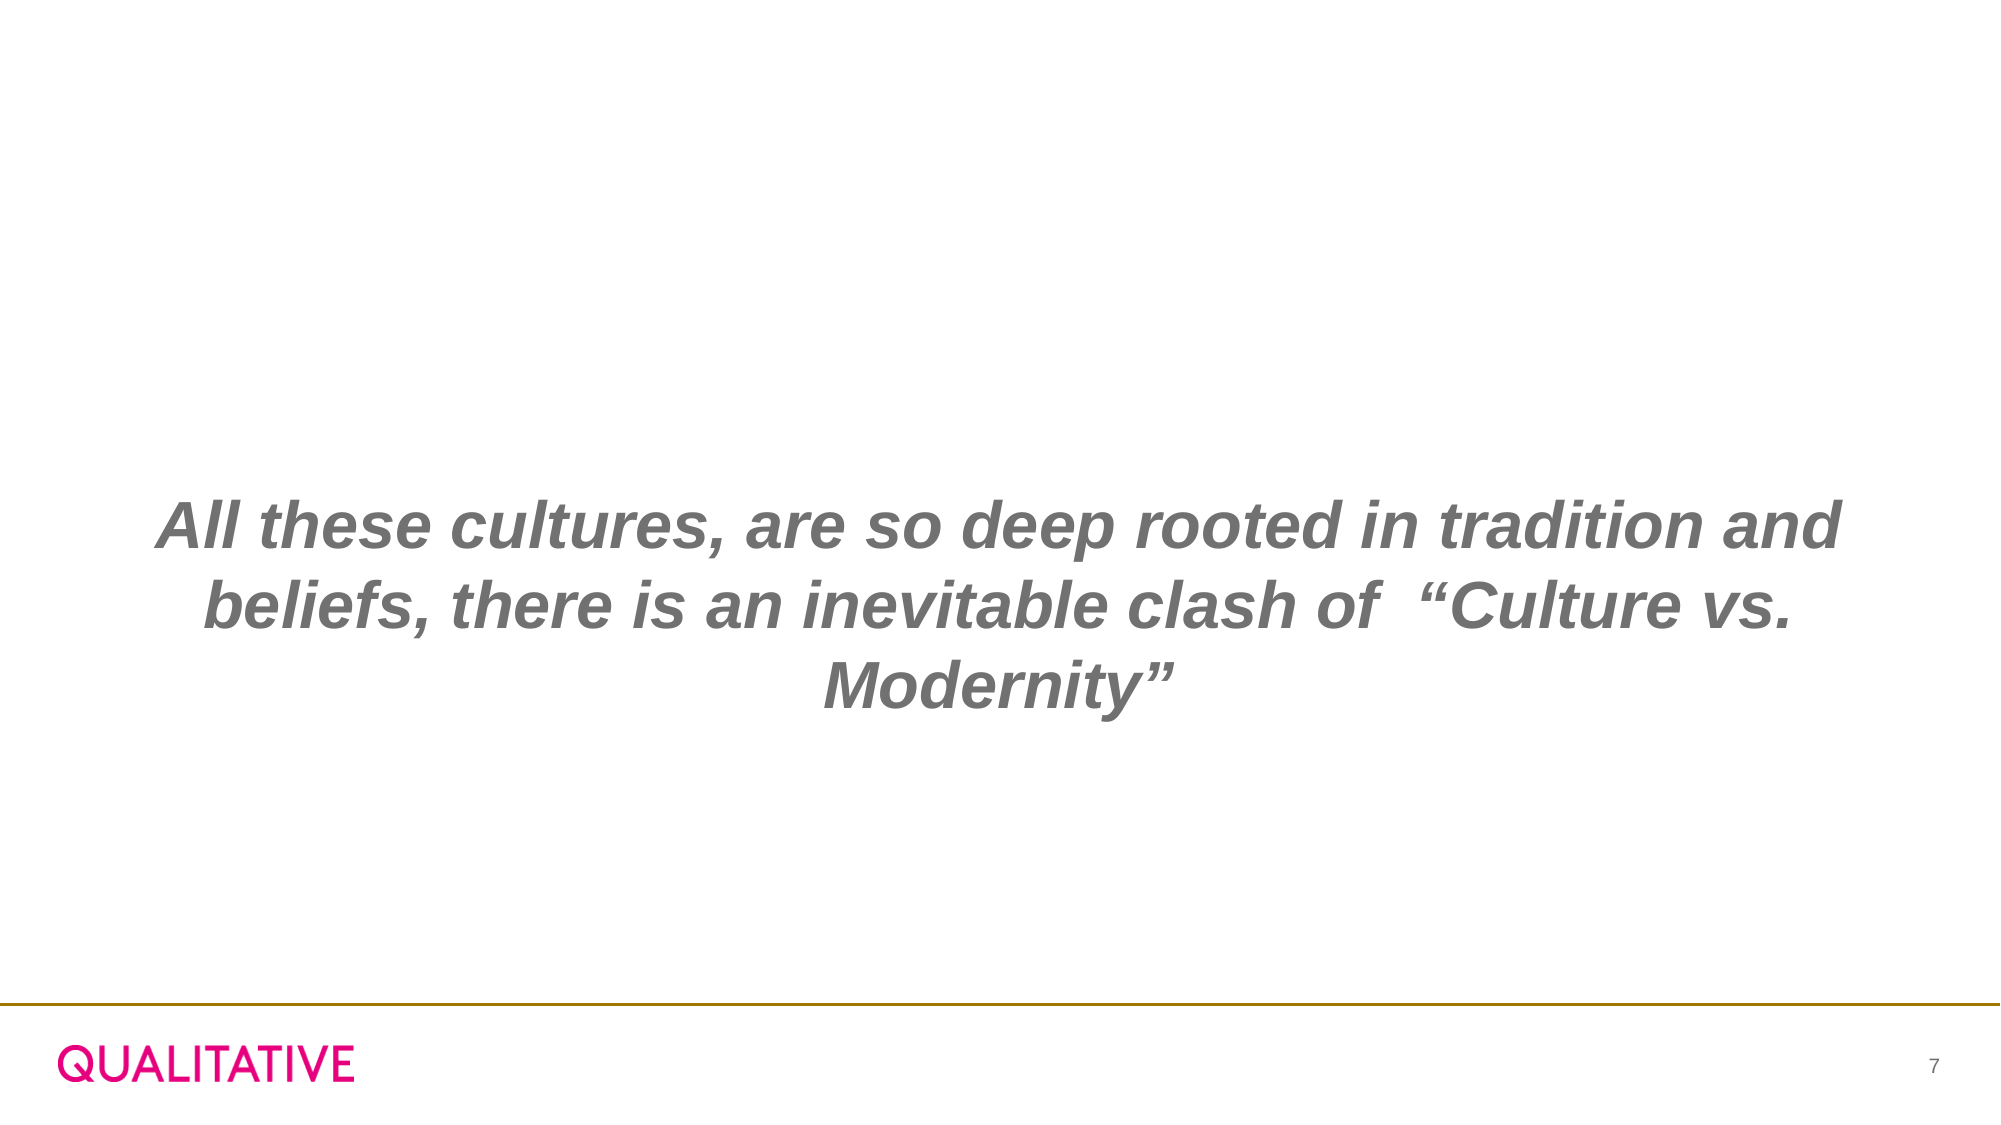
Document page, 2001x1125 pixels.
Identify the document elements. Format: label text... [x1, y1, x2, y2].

picture [58, 1045, 354, 1082]
text_box All these cultures, are so deep rooted in tradition and beliefs, there is an inevitable clash of “Culture vs. Modernity” [58, 474, 1941, 729]
slide_number 7 [1780, 1048, 1941, 1082]
